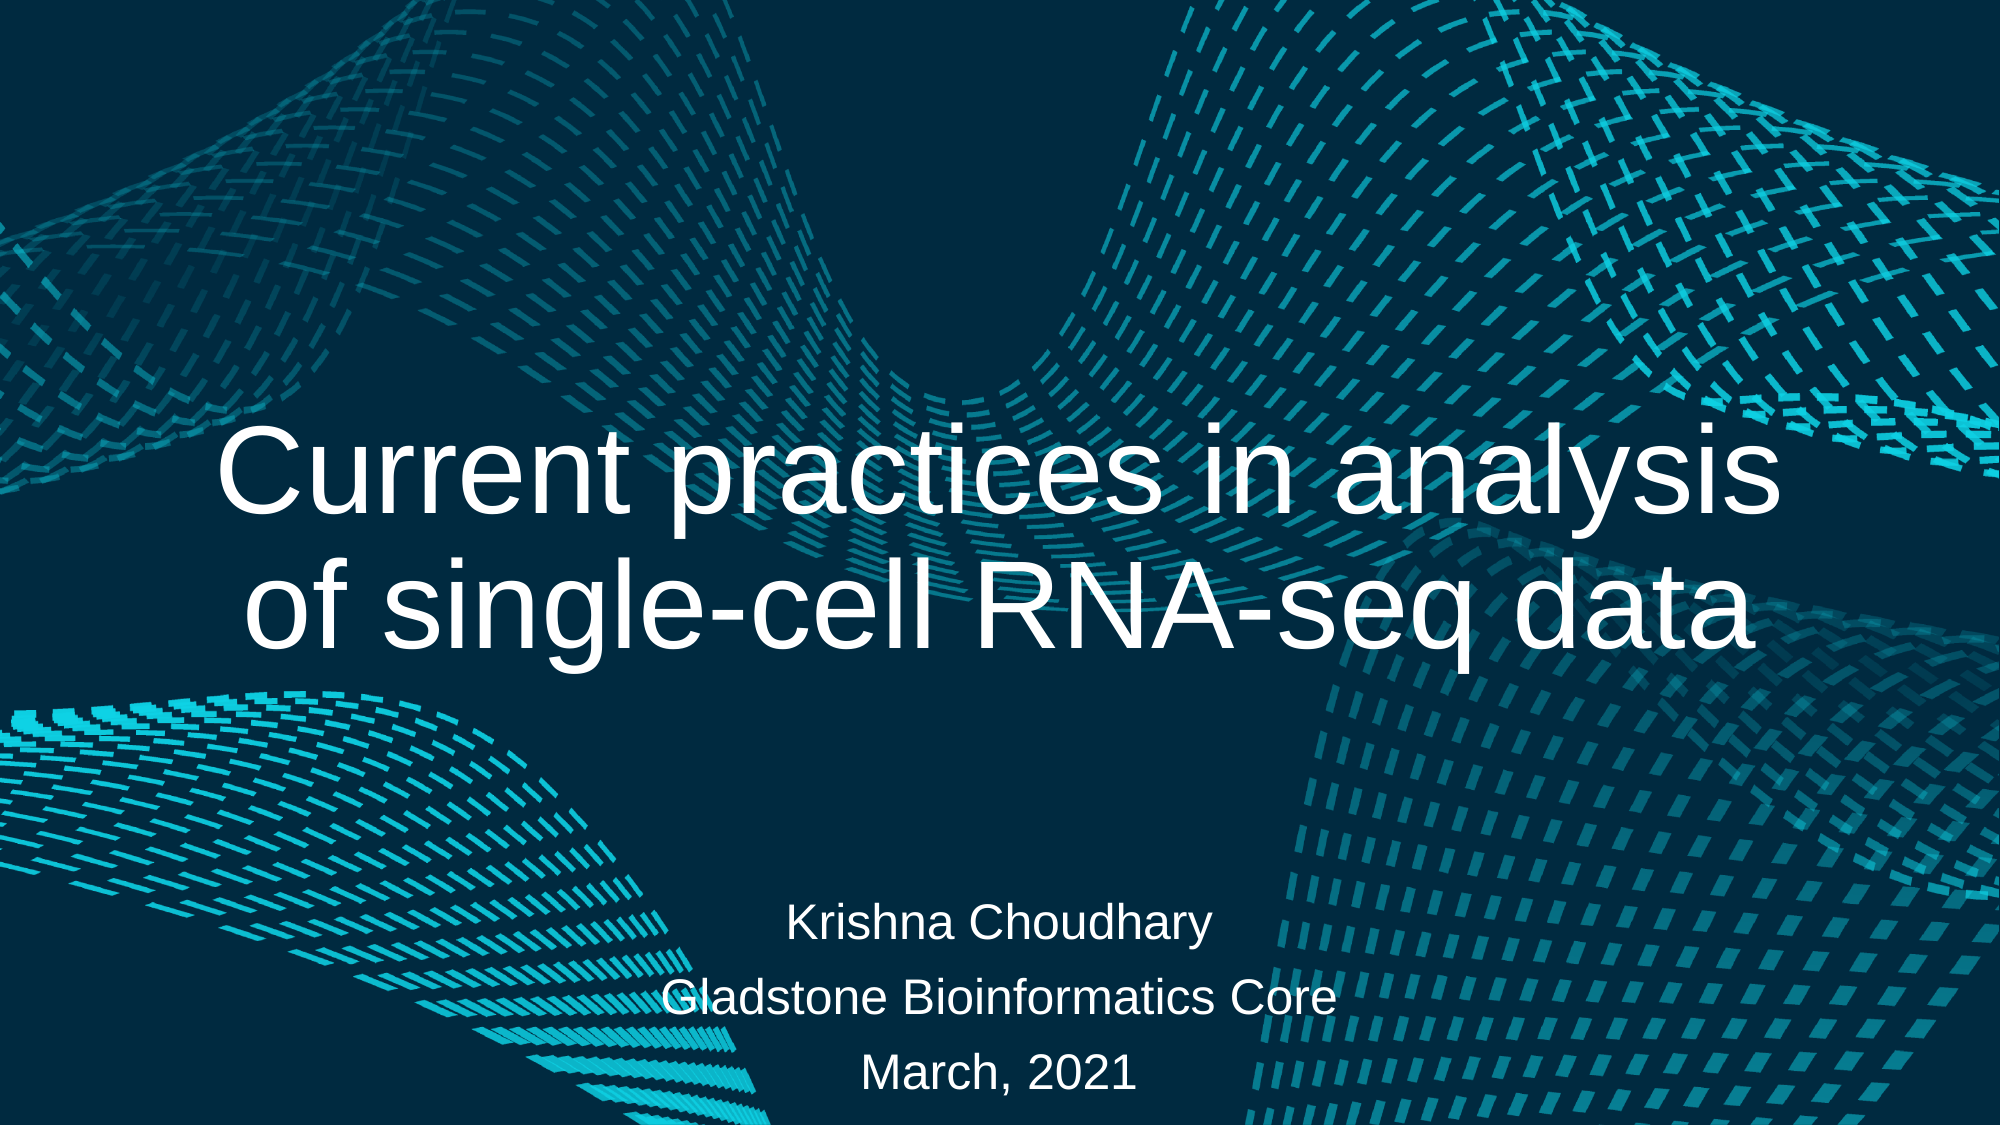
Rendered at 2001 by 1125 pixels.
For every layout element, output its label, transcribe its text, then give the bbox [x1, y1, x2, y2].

picture [1450, 340, 1472, 357]
picture [683, 335, 698, 352]
picture [1829, 365, 1848, 386]
picture [1498, 776, 1509, 793]
picture [1752, 1118, 1770, 1125]
picture [806, 333, 819, 352]
picture [0, 486, 18, 493]
picture [1399, 799, 1411, 821]
picture [53, 785, 92, 794]
picture [189, 733, 216, 739]
picture [1659, 309, 1674, 332]
picture [1742, 133, 1783, 153]
picture [1213, 349, 1228, 368]
picture [1791, 1053, 1814, 1071]
subtitle Krishna Choudhary Gladstone Bioinformatics Core March, 2021 [249, 896, 1750, 1103]
picture [787, 200, 791, 210]
picture [1653, 370, 1690, 399]
picture [1363, 839, 1374, 862]
picture [118, 745, 149, 751]
picture [1510, 106, 1538, 133]
picture [1348, 0, 1369, 17]
picture [129, 776, 163, 784]
picture [693, 240, 705, 258]
picture [73, 311, 89, 329]
picture [1922, 923, 1947, 940]
picture [451, 768, 471, 782]
picture [24, 772, 62, 779]
picture [1567, 168, 1579, 191]
picture [1738, 274, 1752, 296]
picture [326, 720, 349, 729]
picture [727, 342, 742, 360]
picture [1972, 796, 1979, 803]
picture [380, 849, 407, 865]
picture [157, 793, 192, 805]
picture [831, 371, 846, 389]
picture [1670, 800, 1685, 815]
picture [1441, 850, 1453, 871]
picture [72, 882, 115, 895]
picture [181, 872, 219, 886]
picture [756, 180, 765, 201]
picture [208, 745, 237, 752]
picture [1198, 29, 1209, 51]
picture [1275, 339, 1291, 359]
picture [454, 735, 474, 749]
picture [1596, 791, 1610, 807]
picture [154, 739, 184, 745]
picture [1522, 228, 1546, 244]
picture [1247, 145, 1260, 167]
picture [1635, 870, 1651, 890]
picture [579, 384, 602, 399]
picture [1322, 317, 1339, 337]
picture [1750, 915, 1756, 926]
picture [474, 729, 493, 743]
picture [1877, 378, 1946, 438]
picture [1816, 243, 1856, 267]
picture [1276, 0, 1285, 11]
picture [191, 789, 224, 800]
picture [765, 351, 780, 369]
picture [1728, 211, 1764, 235]
picture [1316, 738, 1324, 757]
picture [59, 427, 81, 438]
picture [1944, 719, 1955, 727]
picture [602, 882, 615, 896]
picture [861, 393, 872, 404]
picture [1280, 288, 1295, 308]
picture [1662, 284, 1691, 307]
picture [1451, 80, 1476, 95]
picture [393, 725, 415, 736]
picture [138, 429, 150, 435]
picture [701, 224, 713, 242]
picture [1779, 916, 1800, 934]
picture [1649, 178, 1682, 202]
picture [1555, 238, 1580, 261]
picture [427, 808, 450, 823]
picture [1113, 383, 1130, 401]
picture [734, 328, 748, 346]
picture [1584, 211, 1626, 234]
picture [1129, 331, 1142, 352]
picture [784, 294, 796, 314]
picture [1811, 1020, 1835, 1037]
picture [80, 464, 97, 471]
picture [1339, 744, 1347, 763]
picture [753, 284, 765, 304]
picture [1861, 1084, 1887, 1101]
picture [1901, 955, 1925, 972]
picture [0, 294, 19, 313]
picture [1929, 203, 1979, 221]
picture [1632, 796, 1646, 811]
picture [748, 391, 762, 404]
picture [792, 264, 803, 284]
picture [891, 373, 908, 386]
picture [1673, 873, 1690, 892]
picture [1212, 109, 1224, 131]
picture [1774, 844, 1795, 862]
picture [317, 743, 343, 753]
picture [1462, 194, 1483, 212]
picture [758, 269, 769, 289]
picture [1304, 251, 1319, 271]
picture [1406, 888, 1414, 896]
picture [1563, 863, 1579, 884]
picture [1469, 853, 1482, 875]
picture [523, 823, 541, 839]
picture [1661, 96, 1698, 117]
picture [701, 306, 715, 324]
picture [1865, 620, 1879, 625]
picture [255, 779, 284, 790]
picture [1134, 395, 1143, 404]
picture [208, 695, 261, 717]
picture [539, 818, 557, 836]
picture [1374, 794, 1385, 817]
picture [615, 879, 629, 896]
picture [1587, 58, 1621, 80]
picture [1561, 786, 1575, 802]
picture [183, 844, 219, 857]
picture [1977, 289, 1996, 309]
picture [1491, 211, 1514, 229]
picture [1396, 1103, 1409, 1122]
picture [1672, 679, 1680, 688]
picture [778, 205, 787, 226]
picture [803, 347, 816, 366]
picture [1339, 380, 1357, 398]
picture [1469, 145, 1492, 163]
picture [556, 853, 574, 871]
picture [664, 363, 681, 379]
picture [1187, 266, 1200, 288]
picture [800, 361, 814, 379]
picture [1268, 389, 1284, 404]
picture [555, 814, 572, 832]
picture [1080, 342, 1094, 362]
picture [1612, 160, 1643, 185]
picture [1301, 303, 1317, 322]
picture [1885, 1052, 1911, 1069]
picture [731, 245, 743, 265]
picture [1510, 367, 1533, 384]
picture [1781, 289, 1796, 311]
picture [1261, 273, 1275, 293]
picture [1927, 445, 1969, 470]
picture [1550, 195, 1589, 218]
picture [1864, 259, 1906, 282]
picture [588, 885, 600, 896]
picture [925, 395, 944, 402]
picture [400, 701, 420, 711]
picture [147, 848, 185, 861]
picture [183, 901, 223, 914]
picture [1397, 41, 1420, 57]
picture [1984, 469, 1998, 477]
picture [250, 806, 282, 819]
picture [684, 255, 697, 274]
picture [20, 406, 41, 421]
picture [1546, 0, 1553, 6]
picture [1150, 96, 1160, 120]
picture [1900, 356, 1918, 376]
picture [364, 759, 389, 771]
picture [1786, 986, 1808, 1004]
picture [1469, 18, 1496, 51]
picture [135, 367, 154, 382]
picture [33, 325, 50, 343]
picture [63, 453, 88, 460]
picture [488, 793, 507, 810]
picture [1924, 333, 1942, 353]
picture [117, 452, 133, 459]
picture [796, 248, 806, 269]
picture [1105, 303, 1117, 324]
picture [632, 330, 649, 346]
picture [1509, 1103, 1523, 1115]
picture [1576, 142, 1606, 168]
picture [1440, 19, 1466, 31]
picture [332, 887, 353, 896]
picture [773, 221, 783, 243]
picture [1971, 637, 1983, 641]
picture [1712, 152, 1750, 194]
picture [358, 885, 383, 896]
picture [1256, 326, 1271, 345]
picture [1172, 251, 1184, 273]
picture [608, 357, 627, 373]
picture [490, 757, 509, 773]
picture [175, 750, 205, 758]
picture [1050, 378, 1067, 395]
picture [1182, 8, 1193, 31]
picture [60, 393, 80, 408]
picture [1513, 817, 1527, 837]
picture [627, 876, 642, 895]
picture [1797, 793, 1815, 811]
picture [1518, 275, 1539, 292]
picture [1878, 433, 1916, 450]
picture [1952, 957, 1977, 974]
picture [1869, 787, 1876, 794]
picture [307, 797, 336, 811]
picture [1671, 134, 1709, 177]
picture [427, 876, 453, 892]
picture [1155, 359, 1170, 378]
picture [92, 780, 128, 790]
picture [1042, 365, 1057, 382]
picture [1850, 281, 1868, 302]
picture [1825, 919, 1847, 936]
picture [1620, 227, 1664, 250]
picture [1744, 313, 1776, 335]
picture [1181, 71, 1191, 95]
picture [827, 397, 834, 404]
picture [709, 292, 722, 310]
picture [1094, 288, 1105, 309]
picture [1368, 393, 1382, 404]
picture [829, 384, 845, 402]
picture [1091, 356, 1106, 375]
picture [1542, 380, 1566, 397]
picture [1242, 258, 1256, 279]
picture [1891, 802, 1912, 819]
picture [1856, 395, 1895, 425]
picture [1700, 115, 1740, 136]
picture [80, 750, 113, 756]
picture [140, 756, 172, 763]
picture [1295, 353, 1313, 372]
picture [1148, 159, 1158, 182]
picture [644, 316, 660, 332]
picture [1529, 59, 1560, 105]
picture [674, 271, 688, 289]
picture [1246, 1111, 1254, 1125]
picture [1238, 311, 1252, 331]
picture [1196, 335, 1210, 355]
picture [165, 770, 197, 779]
picture [1498, 163, 1523, 180]
picture [1608, 319, 1645, 342]
picture [647, 1103, 770, 1125]
picture [1306, 780, 1315, 804]
picture [332, 824, 359, 839]
picture [0, 799, 11, 803]
picture [303, 860, 335, 874]
picture [103, 761, 137, 768]
picture [696, 395, 707, 404]
picture [1813, 1085, 1839, 1102]
picture [40, 475, 58, 482]
picture [221, 727, 247, 733]
picture [524, 860, 544, 877]
picture [112, 851, 152, 864]
picture [103, 341, 120, 357]
picture [449, 803, 469, 819]
picture [838, 316, 850, 335]
picture [362, 695, 382, 702]
picture [1332, 880, 1340, 896]
picture [1750, 985, 1763, 1004]
picture [147, 876, 187, 889]
picture [34, 858, 78, 871]
picture [230, 760, 260, 769]
picture [0, 863, 37, 874]
picture [433, 742, 454, 755]
picture [343, 737, 368, 747]
picture [1306, 198, 1321, 217]
picture [1225, 242, 1238, 263]
picture [619, 344, 638, 360]
picture [1754, 277, 1789, 292]
picture [506, 863, 527, 880]
picture [1945, 886, 1998, 907]
picture [818, 275, 823, 285]
picture [1799, 882, 1819, 900]
picture [1702, 397, 1722, 404]
picture [134, 403, 150, 413]
picture [312, 769, 339, 781]
picture [1891, 871, 1911, 884]
picture [1529, 781, 1541, 797]
picture [12, 711, 92, 747]
picture [1826, 304, 1843, 325]
picture [712, 369, 728, 386]
picture [813, 305, 824, 324]
picture [1589, 253, 1615, 276]
picture [1899, 296, 1917, 316]
picture [1840, 1115, 1863, 1125]
picture [1498, 39, 1527, 86]
picture [1349, 282, 1365, 301]
picture [1712, 876, 1731, 895]
picture [4, 812, 44, 822]
picture [1345, 332, 1362, 351]
picture [1769, 1085, 1792, 1103]
picture [358, 820, 384, 835]
picture [540, 856, 560, 874]
picture [376, 708, 398, 717]
picture [1407, 160, 1426, 179]
picture [1388, 842, 1399, 865]
picture [1580, 349, 1605, 366]
picture [152, 820, 188, 832]
picture [65, 354, 83, 371]
picture [1326, 267, 1341, 286]
picture [1211, 169, 1222, 190]
picture [1142, 345, 1156, 365]
picture [735, 164, 741, 176]
picture [1102, 230, 1112, 253]
picture [1083, 273, 1094, 295]
picture [53, 709, 113, 734]
picture [1712, 262, 1744, 277]
picture [223, 926, 249, 937]
picture [0, 836, 41, 847]
picture [1296, 827, 1305, 851]
picture [426, 842, 450, 858]
picture [1447, 386, 1468, 403]
picture [1919, 791, 1926, 799]
picture [41, 756, 75, 762]
picture [1942, 875, 1963, 887]
picture [214, 870, 250, 884]
picture [1291, 68, 1306, 88]
picture [169, 699, 230, 723]
picture [1158, 235, 1170, 257]
picture [0, 778, 21, 783]
picture [1982, 830, 1998, 843]
picture [1176, 193, 1187, 215]
picture [1372, 21, 1393, 37]
picture [1419, 373, 1439, 390]
picture [792, 387, 808, 404]
picture [1196, 91, 1207, 113]
picture [276, 833, 307, 847]
picture [240, 739, 267, 747]
picture [1169, 372, 1185, 391]
picture [1541, 1103, 1555, 1113]
picture [1455, 292, 1475, 310]
picture [1145, 219, 1155, 241]
picture [1166, 306, 1179, 327]
picture [137, 731, 164, 735]
picture [1354, 178, 1370, 197]
picture [1851, 342, 1868, 362]
picture [1530, 180, 1555, 197]
picture [1855, 839, 1889, 869]
picture [1229, 128, 1242, 149]
picture [1601, 185, 1614, 208]
picture [1288, 124, 1302, 145]
picture [1184, 385, 1201, 404]
picture [1331, 160, 1347, 180]
picture [626, 1113, 697, 1125]
picture [12, 790, 53, 799]
picture [1688, 195, 1722, 218]
picture [101, 441, 125, 448]
picture [1582, 393, 1601, 404]
picture [746, 299, 759, 318]
picture [79, 828, 117, 839]
picture [1397, 311, 1416, 330]
picture [1712, 1120, 1728, 1125]
picture [1214, 48, 1226, 70]
picture [361, 788, 386, 802]
picture [788, 279, 799, 299]
picture [709, 207, 721, 227]
picture [1724, 362, 1741, 382]
picture [738, 230, 749, 249]
picture [506, 789, 524, 806]
picture [1874, 319, 1891, 340]
picture [1363, 71, 1382, 90]
picture [775, 323, 788, 342]
picture [1785, 151, 1829, 170]
picture [1063, 391, 1077, 404]
picture [1318, 831, 1327, 855]
picture [430, 773, 452, 788]
picture [411, 747, 433, 760]
picture [306, 891, 321, 896]
picture [323, 692, 344, 698]
picture [1166, 52, 1176, 76]
picture [1102, 369, 1117, 388]
picture [1822, 781, 1828, 789]
picture [1312, 87, 1328, 107]
picture [1622, 295, 1636, 317]
picture [1702, 299, 1733, 321]
picture [1126, 261, 1137, 283]
picture [717, 191, 728, 210]
picture [1820, 835, 1841, 866]
picture [1357, 124, 1375, 143]
picture [1990, 219, 1998, 227]
picture [469, 870, 492, 886]
picture [284, 774, 312, 786]
picture [97, 415, 119, 426]
picture [405, 812, 429, 828]
picture [1514, 321, 1537, 339]
picture [540, 779, 557, 797]
picture [1843, 797, 1863, 815]
picture [1479, 1103, 1492, 1116]
picture [1372, 297, 1390, 315]
picture [1837, 1053, 1861, 1069]
picture [1798, 699, 1807, 708]
picture [1696, 259, 1710, 281]
picture [0, 754, 12, 758]
picture [1413, 109, 1434, 127]
picture [1553, 38, 1585, 60]
picture [437, 713, 457, 724]
picture [1317, 367, 1334, 385]
picture [1191, 210, 1204, 231]
picture [1427, 277, 1446, 296]
picture [448, 838, 470, 854]
picture [1753, 693, 1763, 701]
picture [1284, 235, 1298, 255]
picture [770, 337, 784, 356]
picture [1927, 392, 1998, 449]
picture [92, 706, 149, 729]
picture [22, 464, 49, 471]
picture [1645, 333, 1685, 356]
picture [1499, 857, 1513, 878]
picture [216, 898, 249, 912]
picture [448, 872, 473, 889]
picture [290, 749, 316, 759]
picture [1952, 369, 1970, 389]
picture [862, 380, 878, 397]
picture [1584, 305, 1609, 321]
picture [804, 218, 810, 233]
picture [1575, 1103, 1588, 1112]
picture [1265, 1109, 1273, 1125]
picture [1233, 8, 1246, 30]
picture [1533, 0, 1998, 205]
picture [1657, 243, 1703, 266]
picture [1975, 925, 1998, 941]
picture [1881, 446, 1910, 459]
picture [1677, 218, 1690, 241]
picture [1754, 879, 1775, 897]
picture [570, 810, 586, 828]
picture [1001, 382, 1018, 394]
picture [1010, 395, 1026, 404]
picture [1717, 234, 1731, 257]
picture [1805, 952, 1827, 970]
picture [750, 197, 760, 217]
picture [571, 849, 588, 867]
picture [1844, 706, 1855, 714]
picture [336, 701, 358, 708]
picture [780, 309, 792, 328]
picture [892, 386, 910, 399]
picture [384, 783, 408, 797]
picture [1340, 835, 1349, 858]
picture [1943, 806, 1964, 823]
picture [1543, 124, 1572, 151]
picture [1562, 78, 1594, 123]
picture [1750, 1053, 1769, 1071]
picture [1378, 195, 1395, 213]
picture [1362, 749, 1371, 767]
picture [1799, 292, 1835, 307]
picture [1347, 1103, 1360, 1125]
picture [1467, 771, 1479, 788]
picture [1741, 396, 1765, 404]
picture [1135, 141, 1145, 165]
picture [339, 763, 364, 776]
picture [1388, 91, 1407, 108]
picture [1893, 712, 1903, 720]
picture [1216, 0, 1223, 9]
picture [0, 345, 9, 356]
picture [1761, 951, 1781, 969]
picture [1610, 1103, 1623, 1110]
picture [1784, 351, 1801, 373]
picture [1879, 821, 1911, 837]
picture [1457, 243, 1477, 262]
picture [1266, 164, 1279, 184]
picture [304, 829, 333, 843]
picture [508, 752, 526, 767]
picture [963, 399, 983, 404]
picture [121, 798, 158, 809]
picture [1880, 988, 1903, 1005]
picture [408, 778, 431, 792]
picture [1414, 846, 1425, 868]
picture [45, 807, 85, 818]
picture [1480, 99, 1506, 114]
picture [1803, 266, 1820, 287]
picture [833, 358, 847, 376]
picture [836, 330, 849, 349]
picture [488, 866, 510, 883]
picture [1956, 846, 1994, 876]
picture [1858, 1020, 1884, 1037]
picture [275, 864, 308, 878]
picture [1164, 115, 1175, 138]
picture [1268, 106, 1282, 127]
picture [1230, 363, 1246, 381]
picture [719, 356, 735, 373]
picture [740, 314, 754, 332]
picture [1271, 48, 1285, 69]
picture [599, 842, 614, 861]
picture [1917, 629, 1929, 633]
picture [1904, 843, 1940, 873]
picture [1772, 228, 1809, 251]
picture [405, 879, 432, 895]
picture [43, 278, 59, 298]
picture [1181, 321, 1194, 341]
picture [821, 261, 830, 280]
picture [1117, 317, 1130, 338]
picture [1752, 809, 1769, 823]
picture [1480, 353, 1502, 371]
picture [1615, 829, 1630, 849]
picture [796, 374, 811, 392]
picture [1454, 808, 1466, 830]
picture [1907, 1020, 1934, 1037]
picture [1249, 87, 1262, 109]
picture [1450, 1103, 1463, 1118]
picture [1879, 186, 1927, 204]
picture [281, 715, 305, 721]
picture [1355, 883, 1363, 896]
picture [1638, 202, 1651, 224]
picture [574, 888, 584, 896]
picture [1208, 226, 1220, 247]
picture [186, 815, 221, 828]
picture [1375, 246, 1393, 265]
picture [39, 832, 80, 844]
picture [1893, 888, 1917, 906]
picture [642, 389, 662, 404]
picture [468, 799, 489, 815]
picture [1424, 326, 1443, 344]
picture [724, 261, 736, 280]
picture [1286, 181, 1300, 201]
picture [279, 802, 309, 815]
picture [1579, 825, 1595, 845]
picture [1430, 228, 1448, 246]
picture [769, 238, 779, 258]
picture [565, 397, 578, 404]
picture [1439, 766, 1450, 783]
picture [1247, 375, 1264, 394]
picture [1831, 986, 1854, 1004]
picture [298, 727, 323, 735]
picture [1850, 436, 1860, 448]
picture [1652, 833, 1668, 852]
picture [1210, 398, 1218, 404]
picture [835, 344, 848, 363]
picture [1598, 867, 1614, 887]
picture [1295, 11, 1312, 31]
picture [1845, 885, 1867, 903]
picture [1785, 813, 1814, 829]
picture [246, 693, 290, 711]
picture [110, 879, 153, 892]
picture [1071, 329, 1084, 348]
picture [1483, 307, 1504, 325]
picture [1386, 755, 1396, 773]
picture [1284, 1108, 1293, 1125]
picture [1980, 456, 1998, 463]
picture [1766, 375, 1799, 401]
picture [664, 286, 679, 303]
picture [823, 286, 828, 296]
picture [252, 721, 277, 727]
picture [1371, 1103, 1384, 1125]
picture [1220, 297, 1234, 317]
picture [1380, 886, 1388, 896]
picture [1203, 282, 1216, 302]
picture [224, 784, 254, 795]
picture [1231, 68, 1243, 90]
picture [1844, 203, 1889, 243]
picture [1804, 328, 1821, 349]
picture [65, 767, 100, 774]
picture [1753, 169, 1794, 210]
picture [1422, 1103, 1436, 1120]
picture [654, 301, 669, 318]
picture [1753, 788, 1771, 807]
picture [467, 834, 489, 851]
picture [1490, 0, 1519, 20]
picture [369, 732, 392, 742]
picture [219, 811, 252, 824]
picture [1872, 921, 1895, 938]
picture [1325, 1104, 1337, 1125]
picture [1400, 262, 1418, 281]
picture [1228, 186, 1240, 207]
picture [1061, 314, 1073, 334]
picture [1596, 97, 1630, 142]
picture [1483, 813, 1496, 834]
picture [0, 731, 53, 753]
picture [244, 866, 279, 880]
picture [559, 891, 567, 896]
picture [674, 349, 690, 366]
picture [486, 830, 508, 847]
picture [1309, 877, 1317, 896]
picture [863, 340, 876, 357]
picture [1132, 202, 1141, 225]
picture [744, 213, 754, 233]
picture [760, 364, 775, 382]
picture [1288, 874, 1296, 896]
picture [754, 378, 770, 395]
picture [1616, 357, 1651, 379]
picture [309, 708, 332, 715]
picture [356, 853, 384, 868]
picture [1734, 771, 1739, 779]
picture [1712, 383, 1731, 402]
picture [382, 882, 410, 896]
picture [285, 692, 317, 704]
picture [270, 733, 296, 741]
picture [1403, 211, 1422, 230]
picture [716, 277, 730, 295]
picture [1264, 219, 1278, 240]
picture [704, 382, 722, 399]
picture [1381, 142, 1400, 161]
picture [84, 803, 122, 814]
picture [765, 172, 770, 183]
picture [1831, 169, 1876, 187]
picture [1179, 133, 1189, 156]
picture [1850, 420, 1866, 438]
picture [1977, 347, 1996, 367]
picture [1195, 151, 1206, 173]
picture [1852, 954, 1876, 971]
picture [1950, 310, 1969, 330]
picture [330, 857, 360, 871]
picture [1930, 989, 1956, 1005]
picture [260, 754, 289, 764]
picture [1434, 177, 1455, 196]
picture [1893, 219, 1939, 258]
picture [1545, 821, 1560, 841]
picture [1351, 230, 1368, 249]
picture [1731, 841, 1751, 859]
picture [1795, 1117, 1815, 1125]
picture [1944, 235, 1993, 274]
picture [1521, 18, 1551, 40]
picture [594, 371, 615, 386]
picture [1440, 127, 1462, 145]
picture [1683, 347, 1725, 369]
picture [1831, 817, 1861, 833]
picture [1304, 1106, 1314, 1125]
picture [1634, 116, 1668, 159]
picture [505, 826, 525, 843]
picture [1034, 352, 1049, 369]
picture [99, 380, 118, 395]
picture [692, 321, 708, 338]
picture [15, 245, 31, 266]
picture [170, 390, 189, 401]
picture [416, 719, 436, 730]
picture [862, 367, 877, 385]
picture [1531, 860, 1545, 881]
picture [1712, 686, 1721, 695]
picture [216, 840, 249, 854]
picture [1625, 269, 1652, 292]
picture [25, 368, 43, 384]
picture [815, 290, 826, 310]
picture [1426, 803, 1438, 826]
picture [1709, 805, 1726, 820]
picture [1925, 275, 1943, 294]
picture [382, 817, 407, 831]
picture [809, 319, 821, 339]
picture [247, 836, 279, 850]
picture [1797, 186, 1841, 227]
picture [148, 903, 191, 916]
picture [1424, 61, 1447, 76]
picture [763, 254, 774, 274]
picture [1767, 1020, 1789, 1038]
picture [1547, 335, 1570, 352]
picture [1586, 280, 1599, 303]
picture [1334, 106, 1351, 125]
picture [728, 181, 735, 193]
picture [1350, 790, 1360, 813]
picture [1328, 785, 1337, 808]
picture [1317, 32, 1334, 51]
picture [1119, 186, 1129, 209]
picture [1309, 143, 1324, 163]
picture [1413, 0, 1438, 10]
picture [131, 703, 199, 730]
picture [388, 752, 411, 765]
picture [1252, 28, 1265, 50]
picture [585, 846, 602, 864]
picture [0, 761, 35, 767]
picture [116, 824, 153, 836]
picture [1340, 52, 1357, 70]
picture [404, 846, 430, 862]
picture [1245, 203, 1258, 224]
picture [1759, 250, 1774, 272]
picture [653, 376, 672, 392]
picture [1393, 359, 1413, 377]
picture [1152, 291, 1165, 313]
title Current practices in analysis of single-cell RNA-seq data [150, 404, 1850, 677]
picture [1114, 246, 1124, 268]
picture [1487, 259, 1508, 277]
picture [524, 784, 541, 801]
picture [1488, 399, 1499, 404]
picture [1741, 338, 1757, 359]
picture [1162, 176, 1172, 199]
picture [1699, 324, 1715, 346]
picture [335, 793, 361, 806]
picture [1534, 150, 1545, 174]
picture [1690, 837, 1709, 856]
picture [1412, 761, 1422, 778]
picture [471, 763, 491, 777]
picture [1930, 825, 1963, 841]
picture [1646, 1103, 1660, 1108]
picture [1928, 884, 1949, 894]
picture [1550, 289, 1573, 307]
picture [1139, 276, 1151, 298]
picture [74, 855, 115, 867]
picture [18, 439, 42, 450]
picture [1623, 77, 1658, 99]
picture [352, 714, 374, 723]
picture [862, 354, 877, 371]
picture [840, 301, 851, 321]
picture [800, 232, 809, 253]
picture [198, 765, 229, 774]
picture [100, 737, 129, 741]
picture [1369, 346, 1386, 365]
picture [1811, 388, 1838, 404]
picture [1328, 214, 1344, 234]
